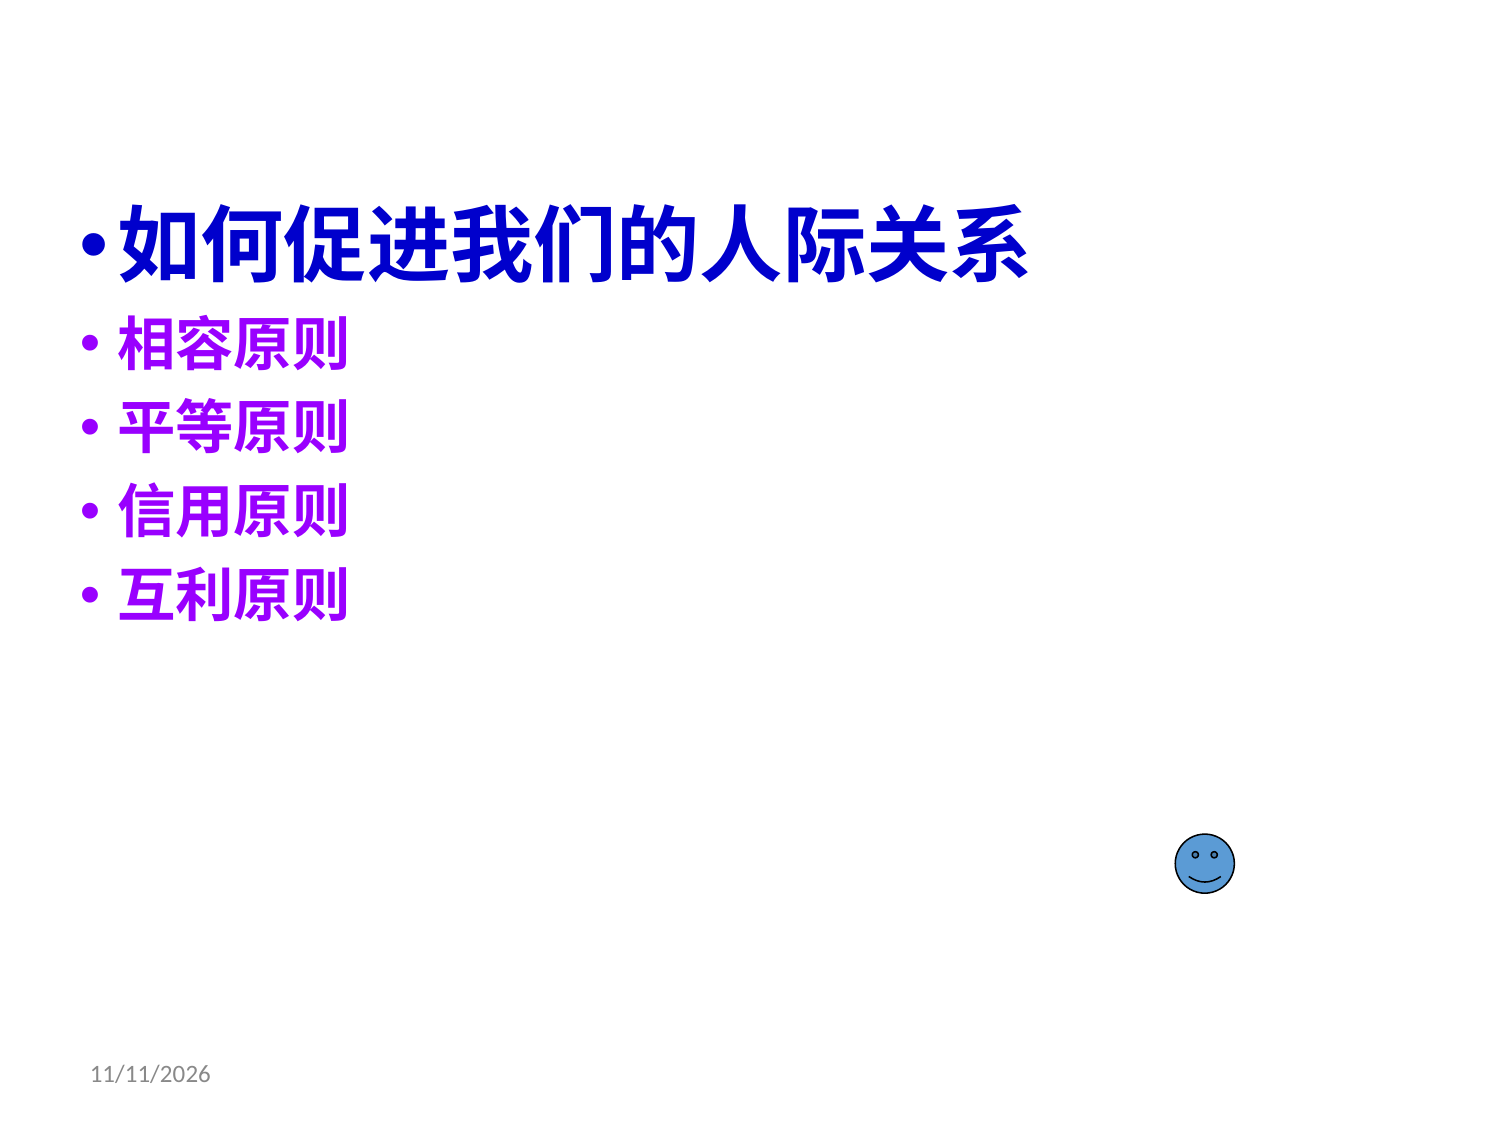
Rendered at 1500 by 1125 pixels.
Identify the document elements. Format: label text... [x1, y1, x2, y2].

text_box [1175, 834, 1235, 894]
list 如何促进我们的人际关系 相容原则 平等原则 信用原则 互利原则 [64, 196, 1415, 939]
text_box 9/19/2016 [75, 1042, 425, 1103]
